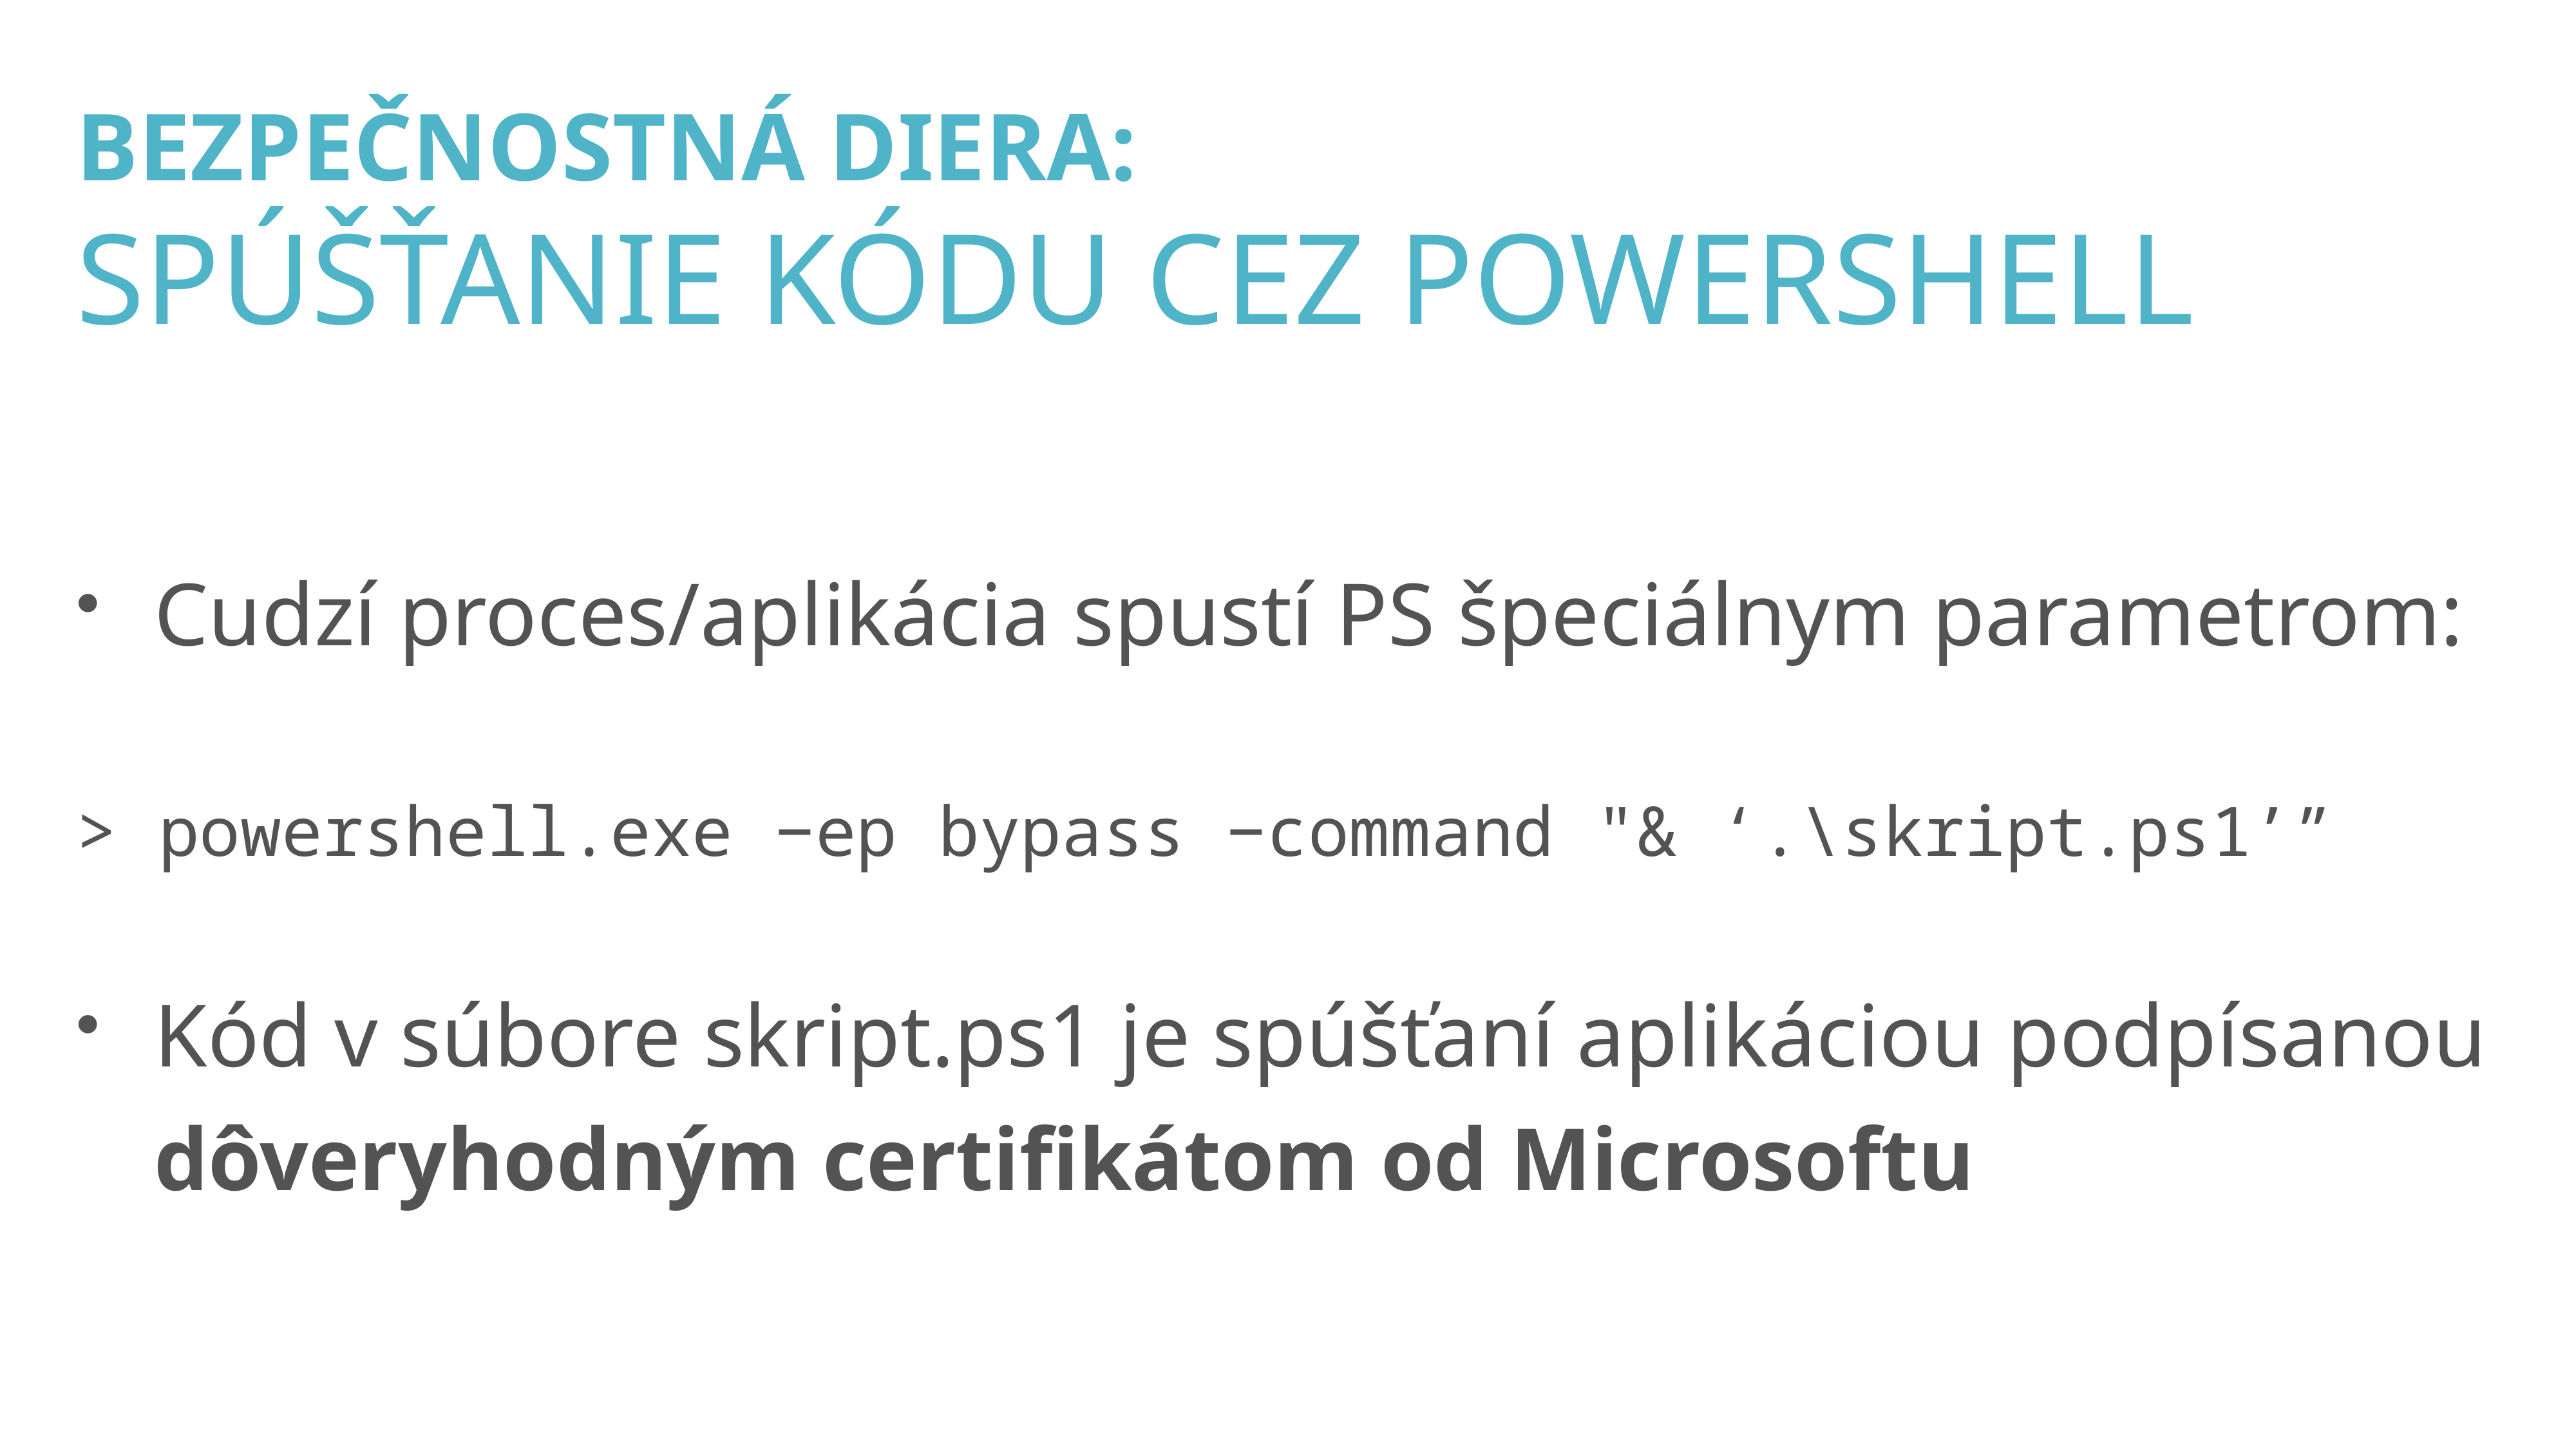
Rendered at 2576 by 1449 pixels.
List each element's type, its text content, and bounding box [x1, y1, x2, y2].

title Bezpečnostná diera: spúšťanie kódu cez powershell [70, 37, 2507, 401]
list Cudzí proces/aplikácia spustí PS špeciálnym parametrom: > powershell.exe −ep bypass −command "& ‘.\skript.ps1’” Kód v súbore skript.ps1 je spúšťaní aplikáciou podpísanou dôveryhodným certifikátom od Microsoftu [70, 404, 2507, 1342]
